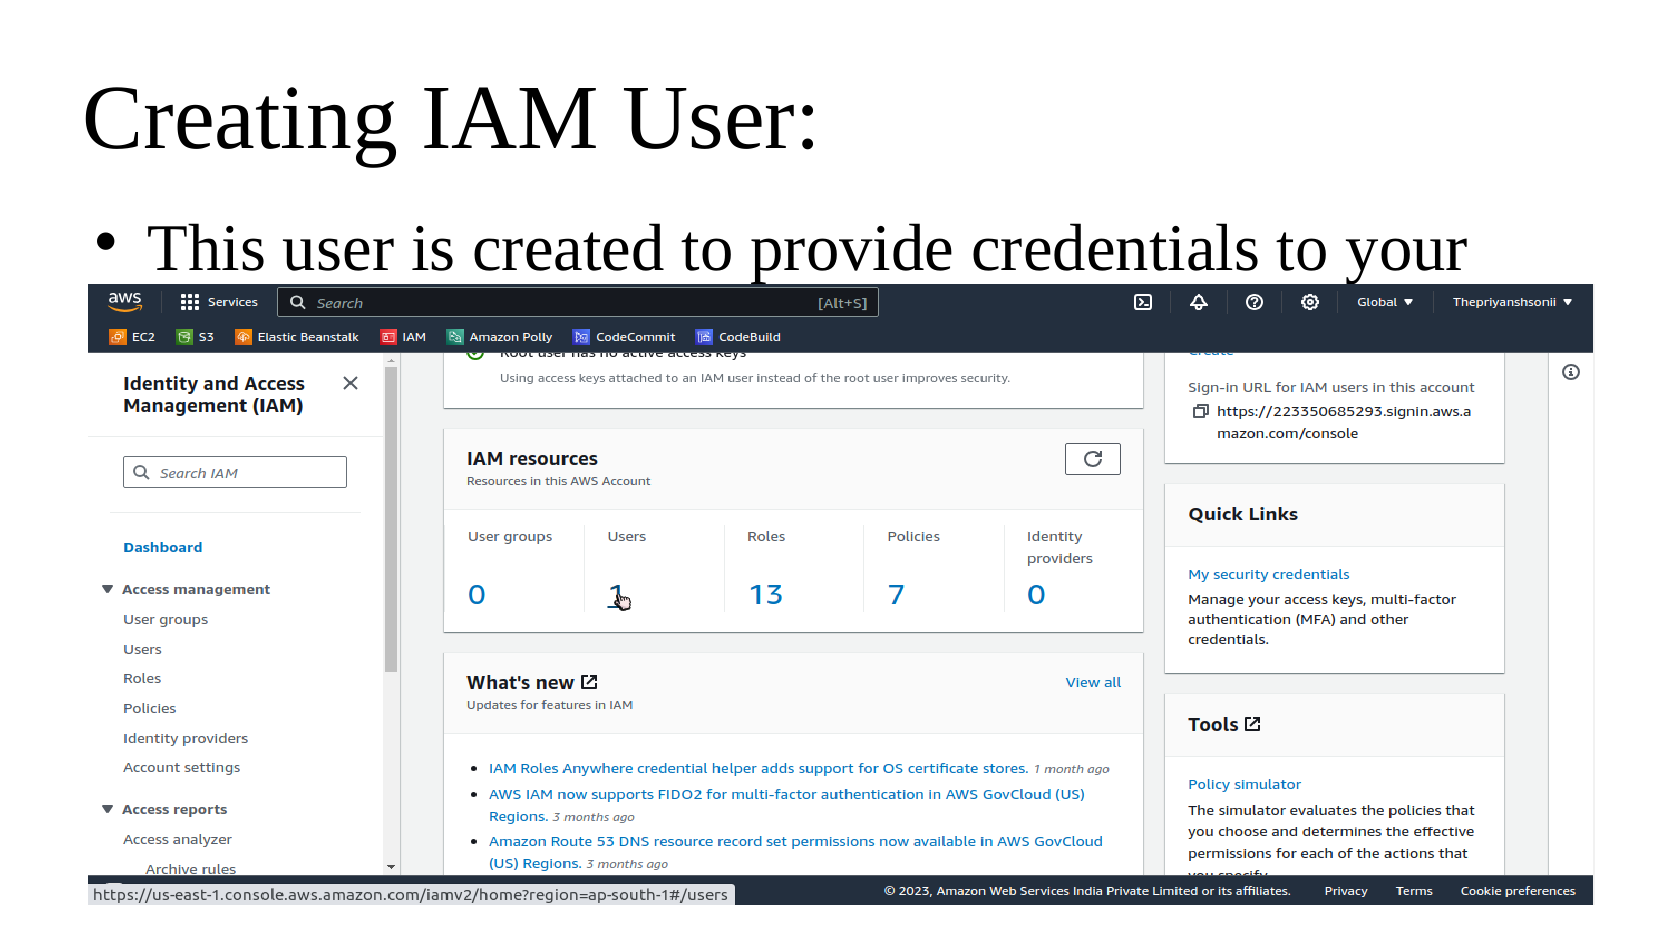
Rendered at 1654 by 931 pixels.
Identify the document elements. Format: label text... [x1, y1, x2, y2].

list This user is created to provide credentials to your CodeCommit. [76, 206, 1565, 285]
title Creating IAM User: [82, 36, 1571, 193]
picture [88, 284, 1595, 905]
